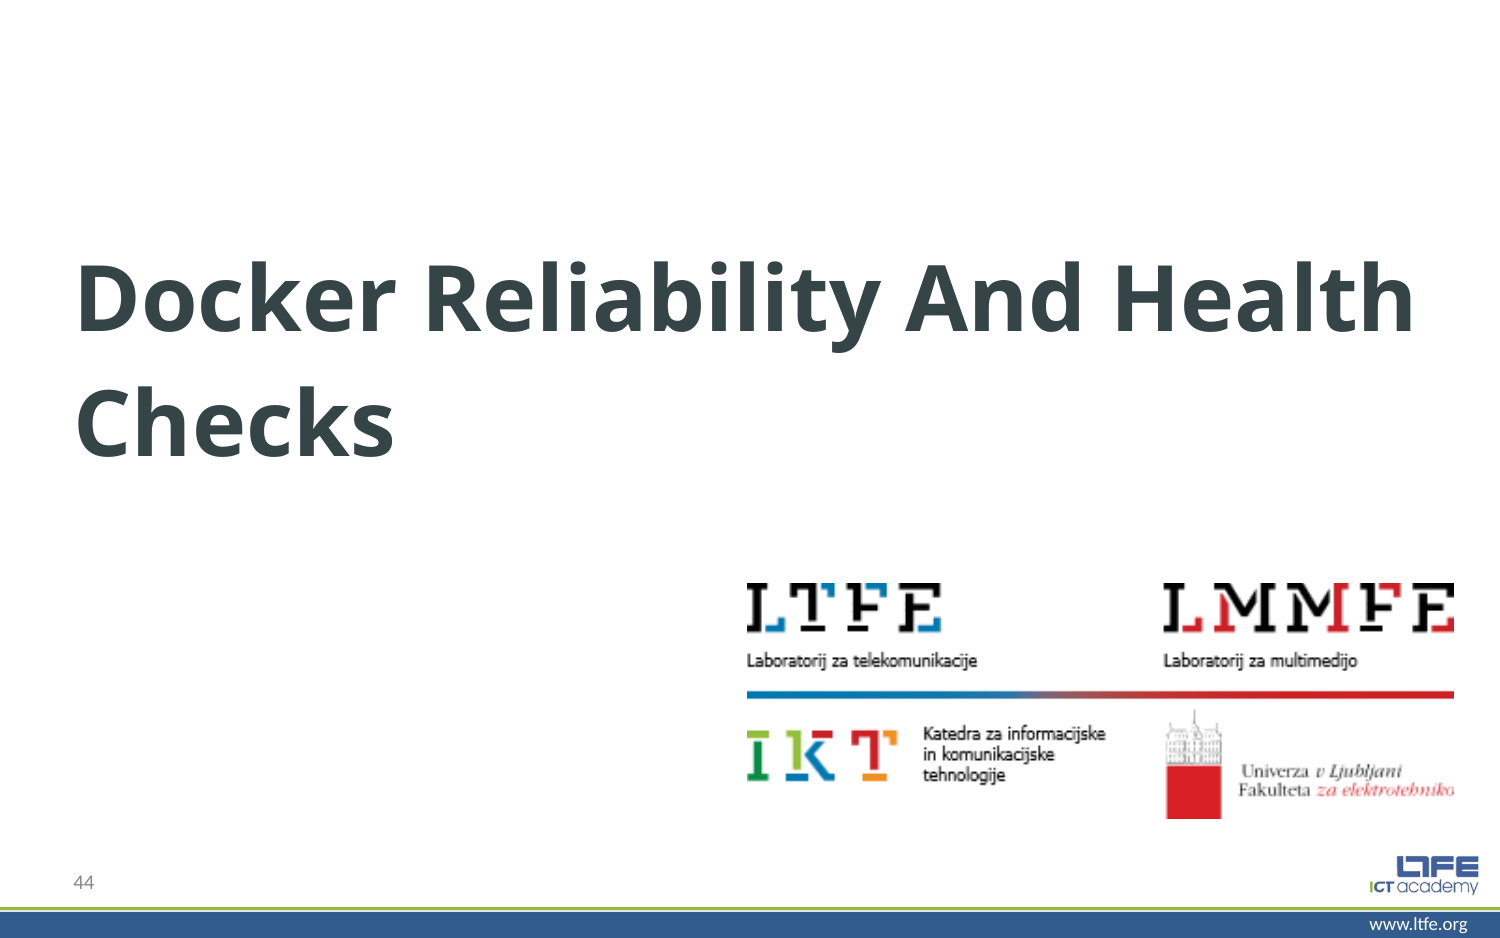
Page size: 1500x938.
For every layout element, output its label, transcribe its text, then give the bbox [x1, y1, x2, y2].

picture [0, 0, 1500, 938]
title Docker Reliability And Health Checks [58, 218, 1436, 459]
slide_number 44 [58, 856, 199, 907]
